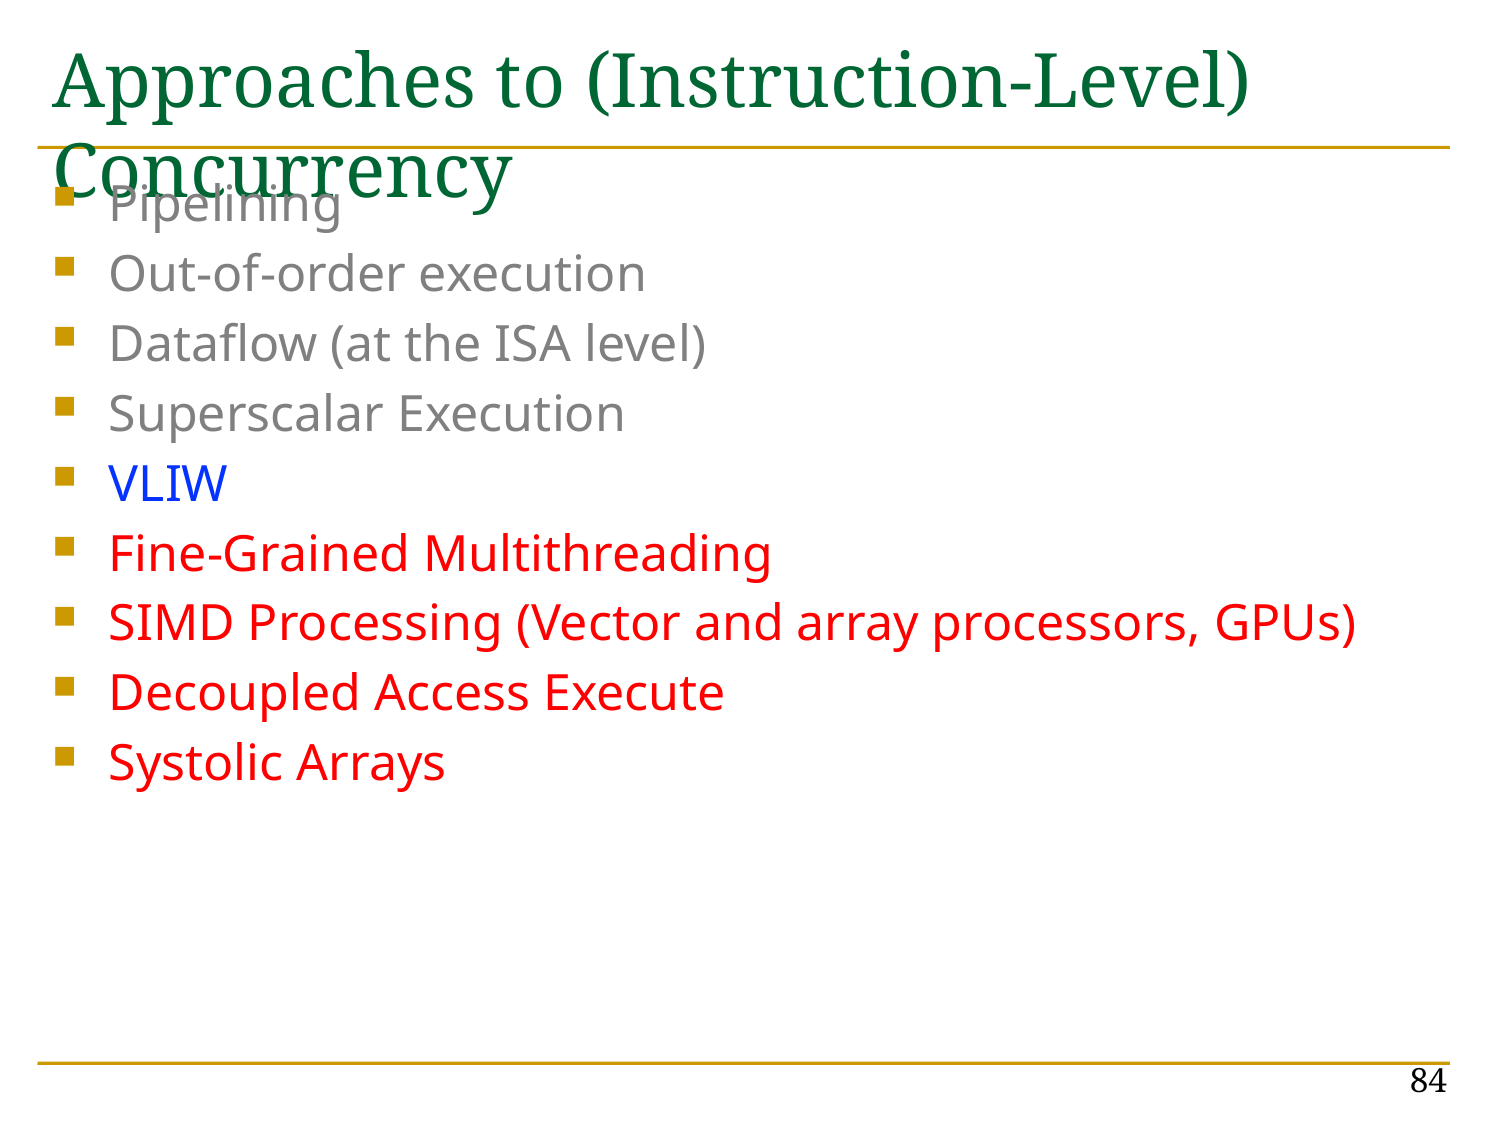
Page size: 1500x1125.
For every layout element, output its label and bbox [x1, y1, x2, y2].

title [37, 24, 1500, 200]
list [37, 163, 1450, 1016]
slide_number [1111, 1036, 1462, 1112]
